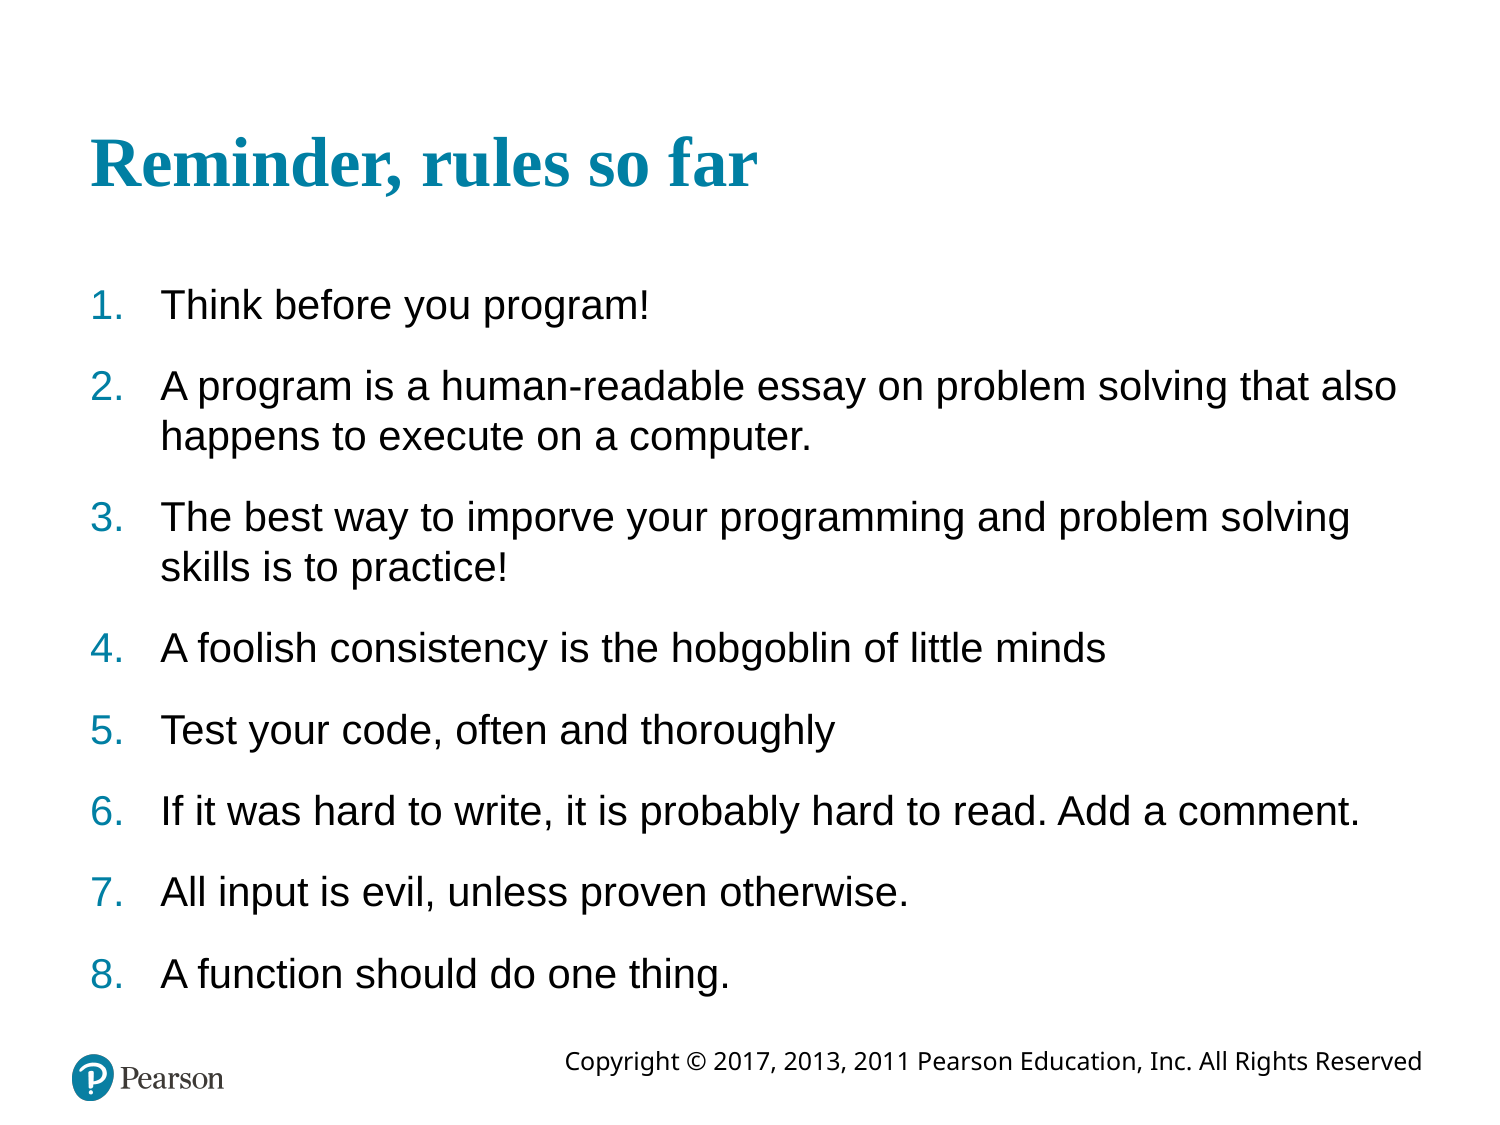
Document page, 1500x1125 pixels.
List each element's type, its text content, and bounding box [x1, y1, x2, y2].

picture [80, 1063, 106, 1088]
title Reminder, rules so far [75, 35, 1425, 216]
list Think before you program! A program is a human-readable essay on problem solving that also happens to execute on a computer. The best way to imporve your programming and problem solving skills is to practice! A foolish consistency is the hobgoblin of little minds Test your code, often and thoroughly If it was hard to write, it is probably hard to read. Add a comment. All input is evil, unless proven otherwise. A function should do one thing. [75, 262, 1425, 1005]
picture [72, 1087, 83, 1101]
picture [98, 1054, 224, 1101]
picture [72, 1054, 88, 1070]
